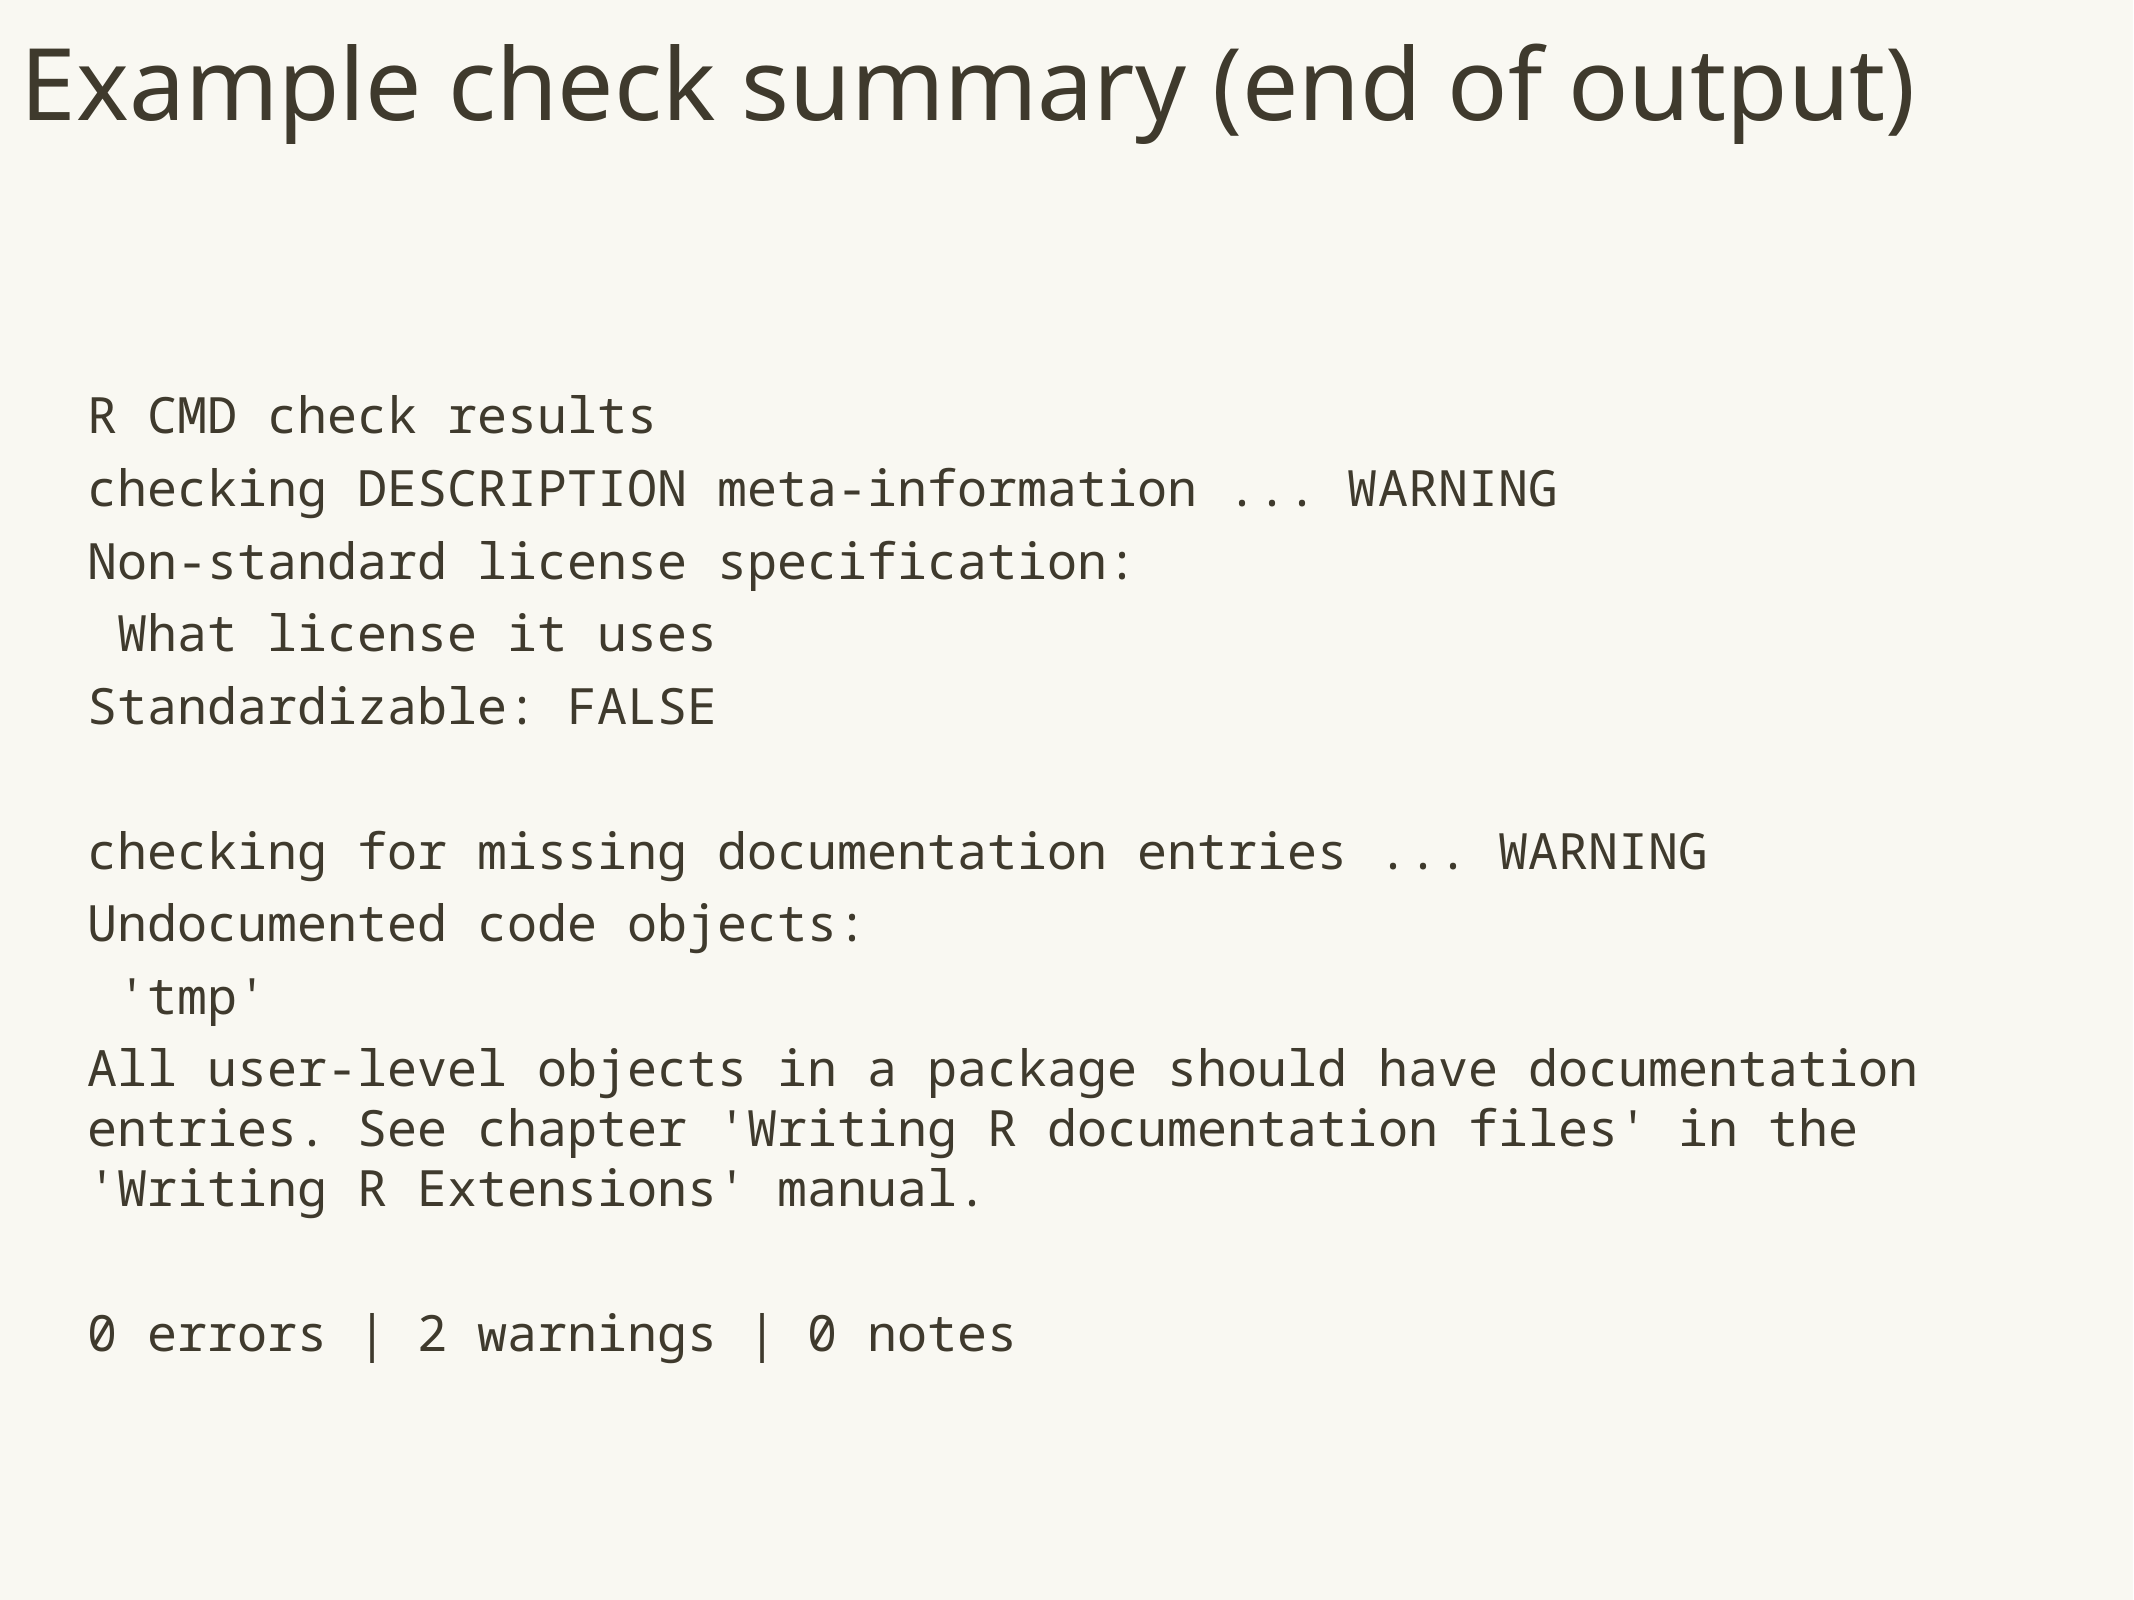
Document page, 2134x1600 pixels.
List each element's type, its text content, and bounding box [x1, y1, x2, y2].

title Example check summary (end of output) [0, 0, 2134, 163]
list R CMD check results checking DESCRIPTION meta-information ... WARNING Non-standard license specification: What license it uses Standardizable: FALSE checking for missing documentation entries ... WARNING Undocumented code objects: 'tmp' All user-level objects in a package should have documentation entries. See chapter 'Writing R documentation files' in the 'Writing R Extensions' manual. 0 errors | 2 warnings | 0 notes [78, 241, 2055, 1505]
